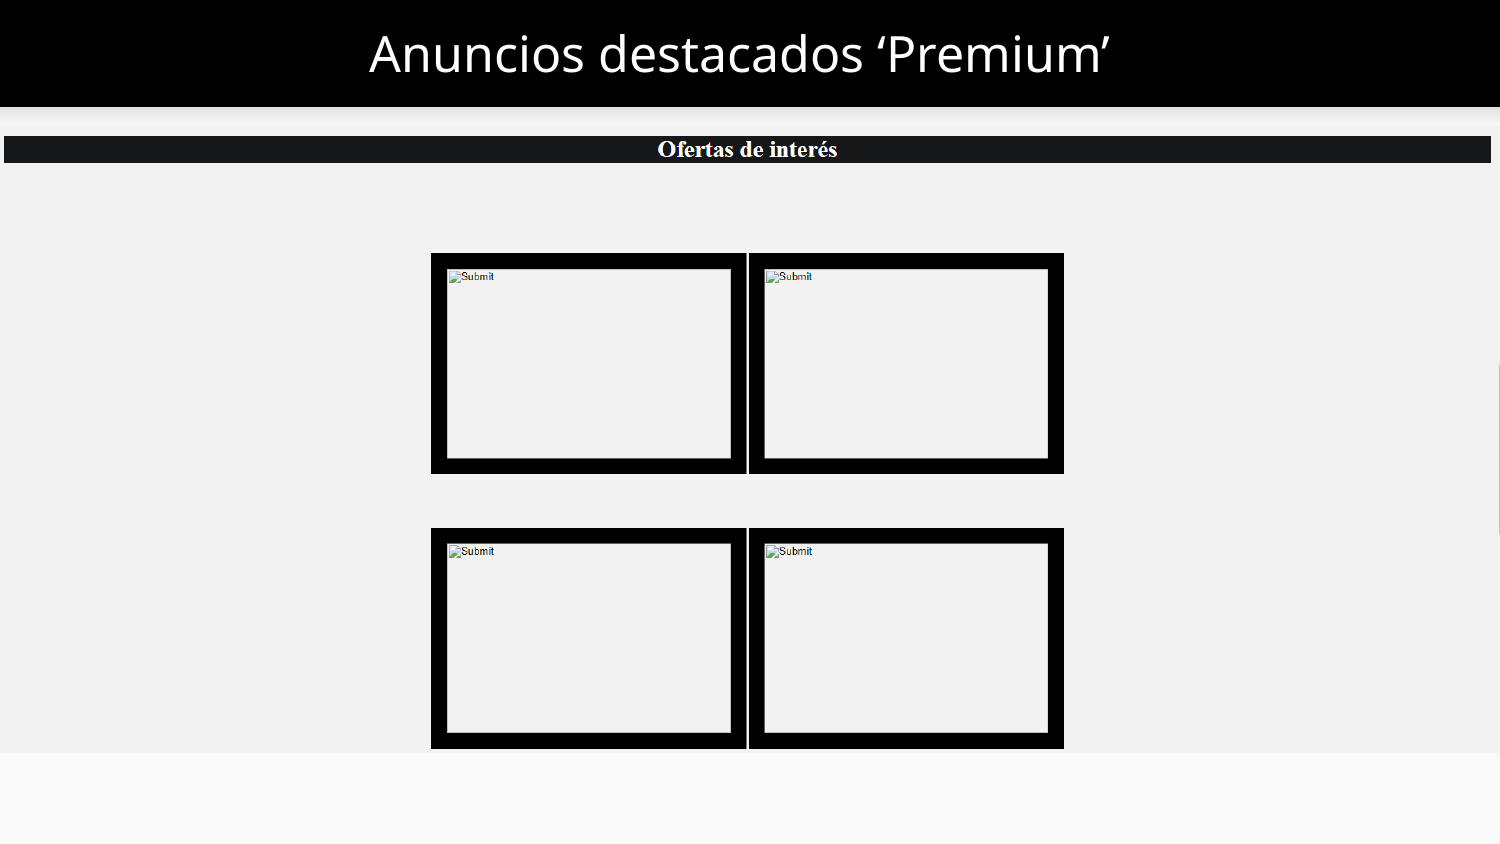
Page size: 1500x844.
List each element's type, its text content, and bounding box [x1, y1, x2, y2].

picture [0, 126, 1500, 754]
title Anuncios destacados ‘Premium’ [16, 2, 1464, 102]
